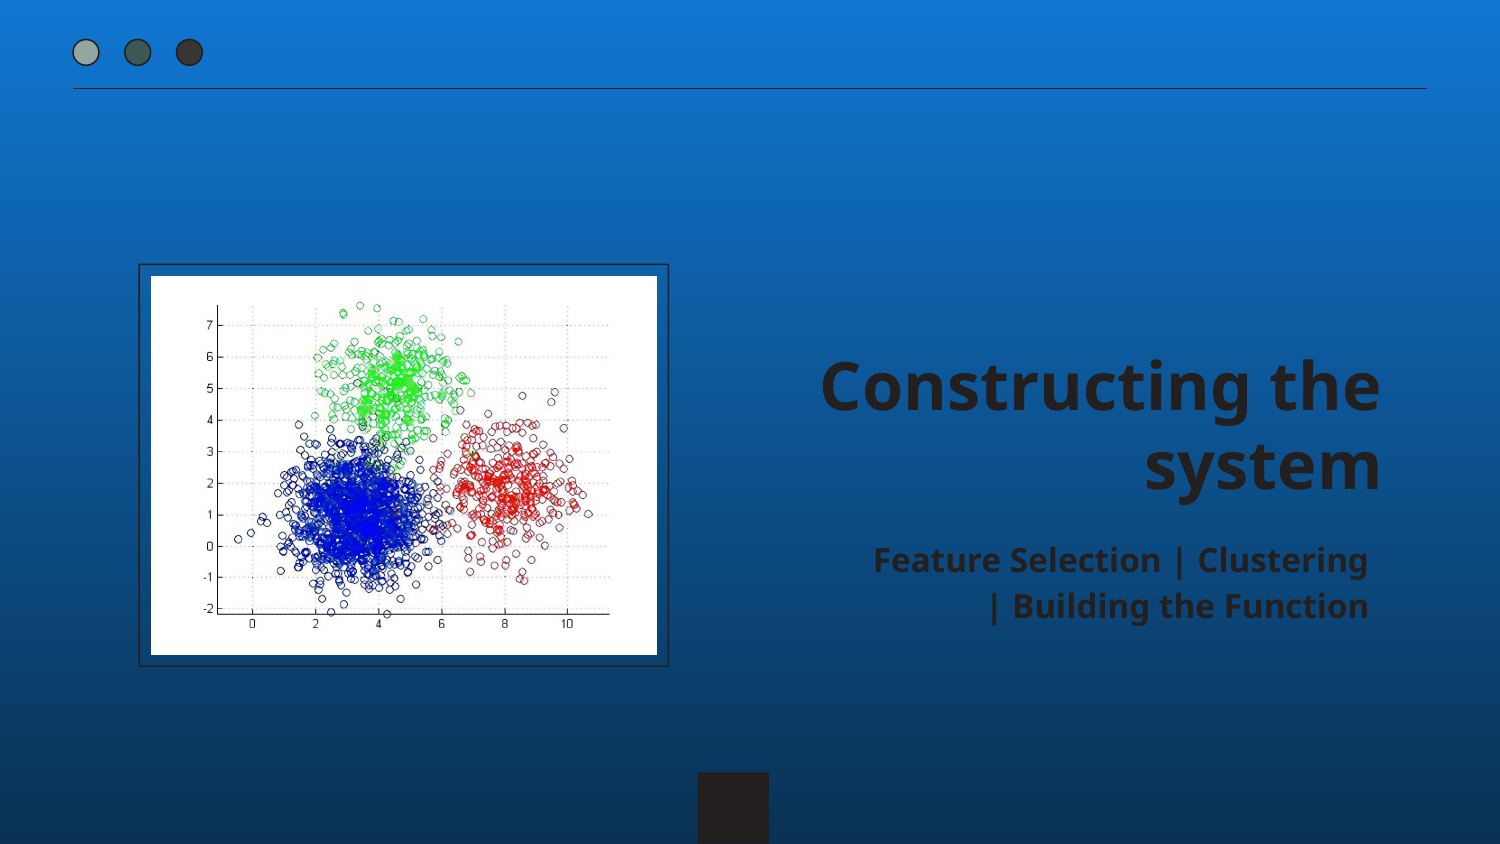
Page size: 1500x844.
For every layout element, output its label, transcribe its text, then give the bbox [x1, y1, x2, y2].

text_box [138, 263, 670, 667]
subtitle Feature Selection | Clustering | Building the Function [835, 518, 1385, 633]
title Constructing the system [661, 349, 1398, 519]
picture [150, 275, 657, 655]
